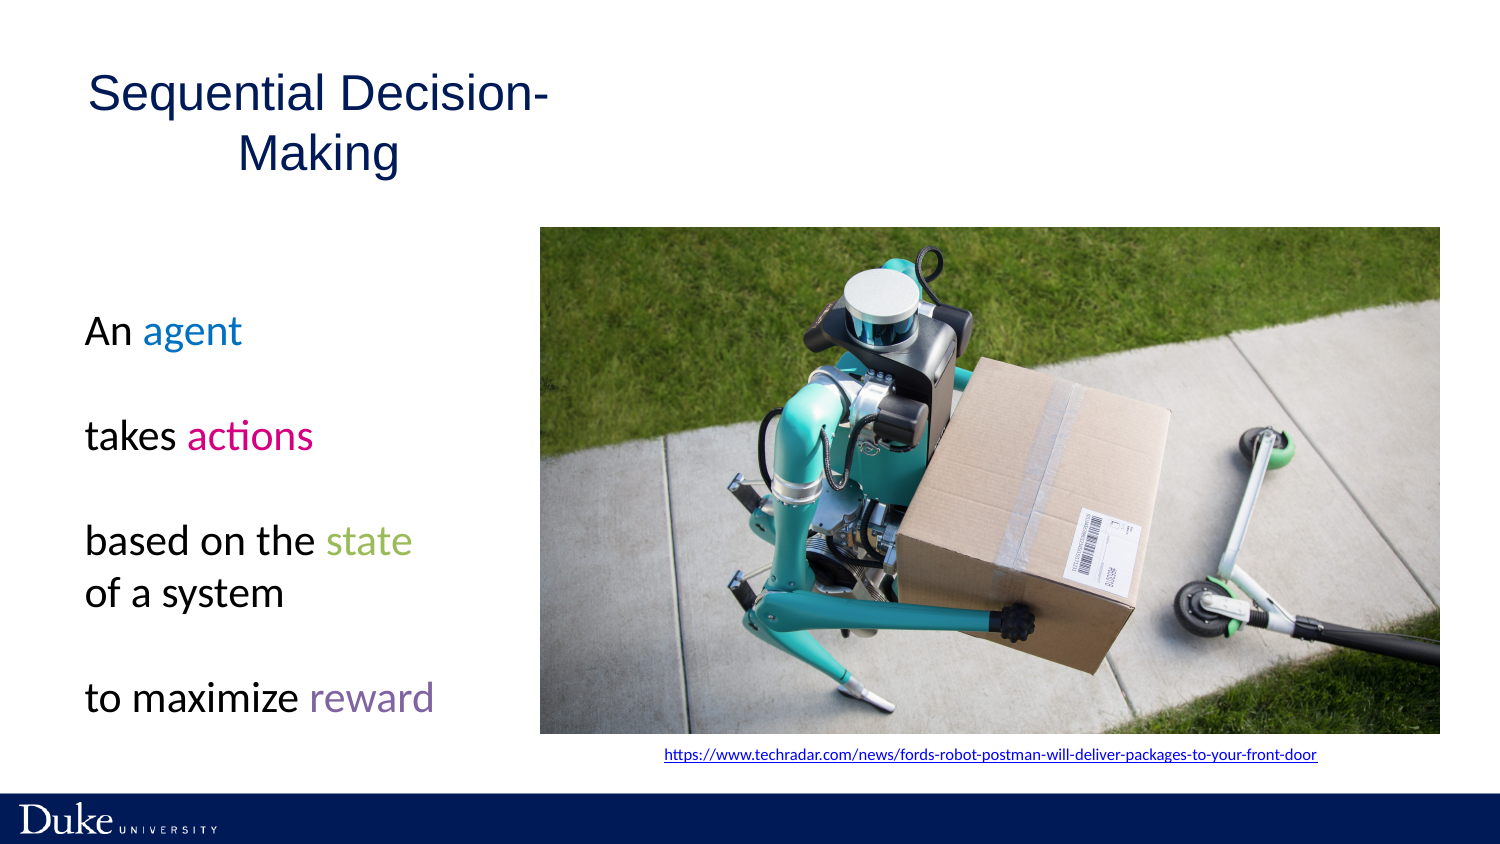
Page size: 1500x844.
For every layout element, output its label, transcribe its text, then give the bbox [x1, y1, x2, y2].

text_box https://www.techradar.com/news/fords-robot-postman-will-deliver-packages-to-your-front-door [649, 742, 1400, 772]
text_box Sequential Decision-Making [40, 52, 597, 189]
picture [0, 0, 1500, 844]
text_box An agent takes actions based on the state of a system to maximize reward [69, 293, 469, 729]
